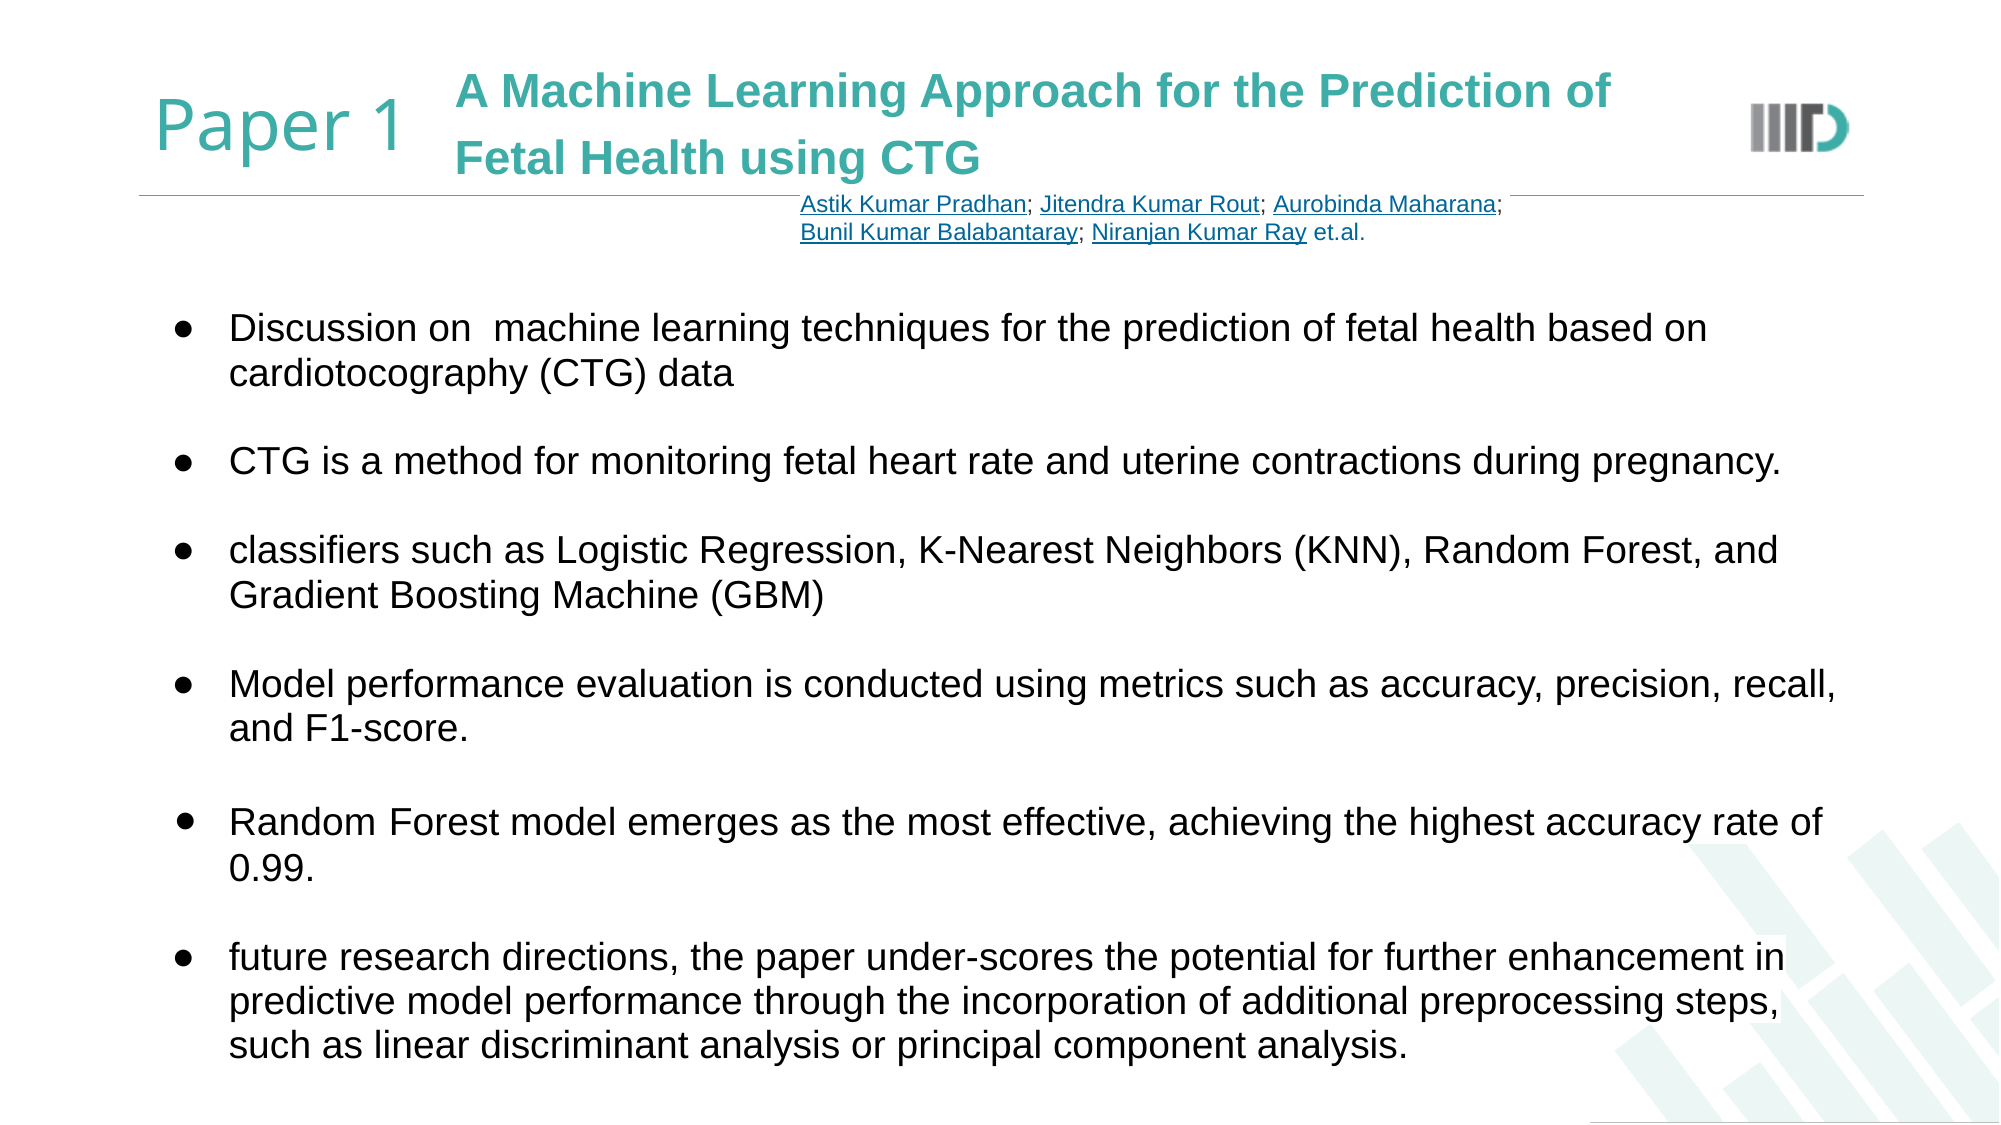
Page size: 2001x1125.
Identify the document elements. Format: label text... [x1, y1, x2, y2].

title Paper 1 [138, 60, 439, 196]
text_box A Machine Learning Approach for the Prediction of Fetal Health using CTG [439, 28, 1722, 196]
picture [1590, 785, 2000, 1125]
picture [1732, 91, 1864, 165]
text_box Astik Kumar Pradhan; Jitendra Kumar Rout; Aurobinda Maharana; Bunil Kumar Balabantaray; Niranjan Kumar Ray et.al. [785, 173, 1722, 277]
list Discussion on machine learning techniques for the prediction of fetal health based on cardiotocography (CTG) data CTG is a method for monitoring fetal heart rate and uterine contractions during pregnancy. classifiers such as Logistic Regression, K-Nearest Neighbors (KNN), Random Forest, and Gradient Boosting Machine (GBM) Model performance evaluation is conducted using metrics such as accuracy, precision, recall, and F1-score. Random Forest model emerges as the most effective, achieving the highest accuracy rate of 0.99. future research directions, the paper under-scores the potential for further enhancement in predictive model performance through the incorporation of additional preprocessing steps, such as linear discriminant analysis or principal component analysis. [138, 226, 1864, 1014]
